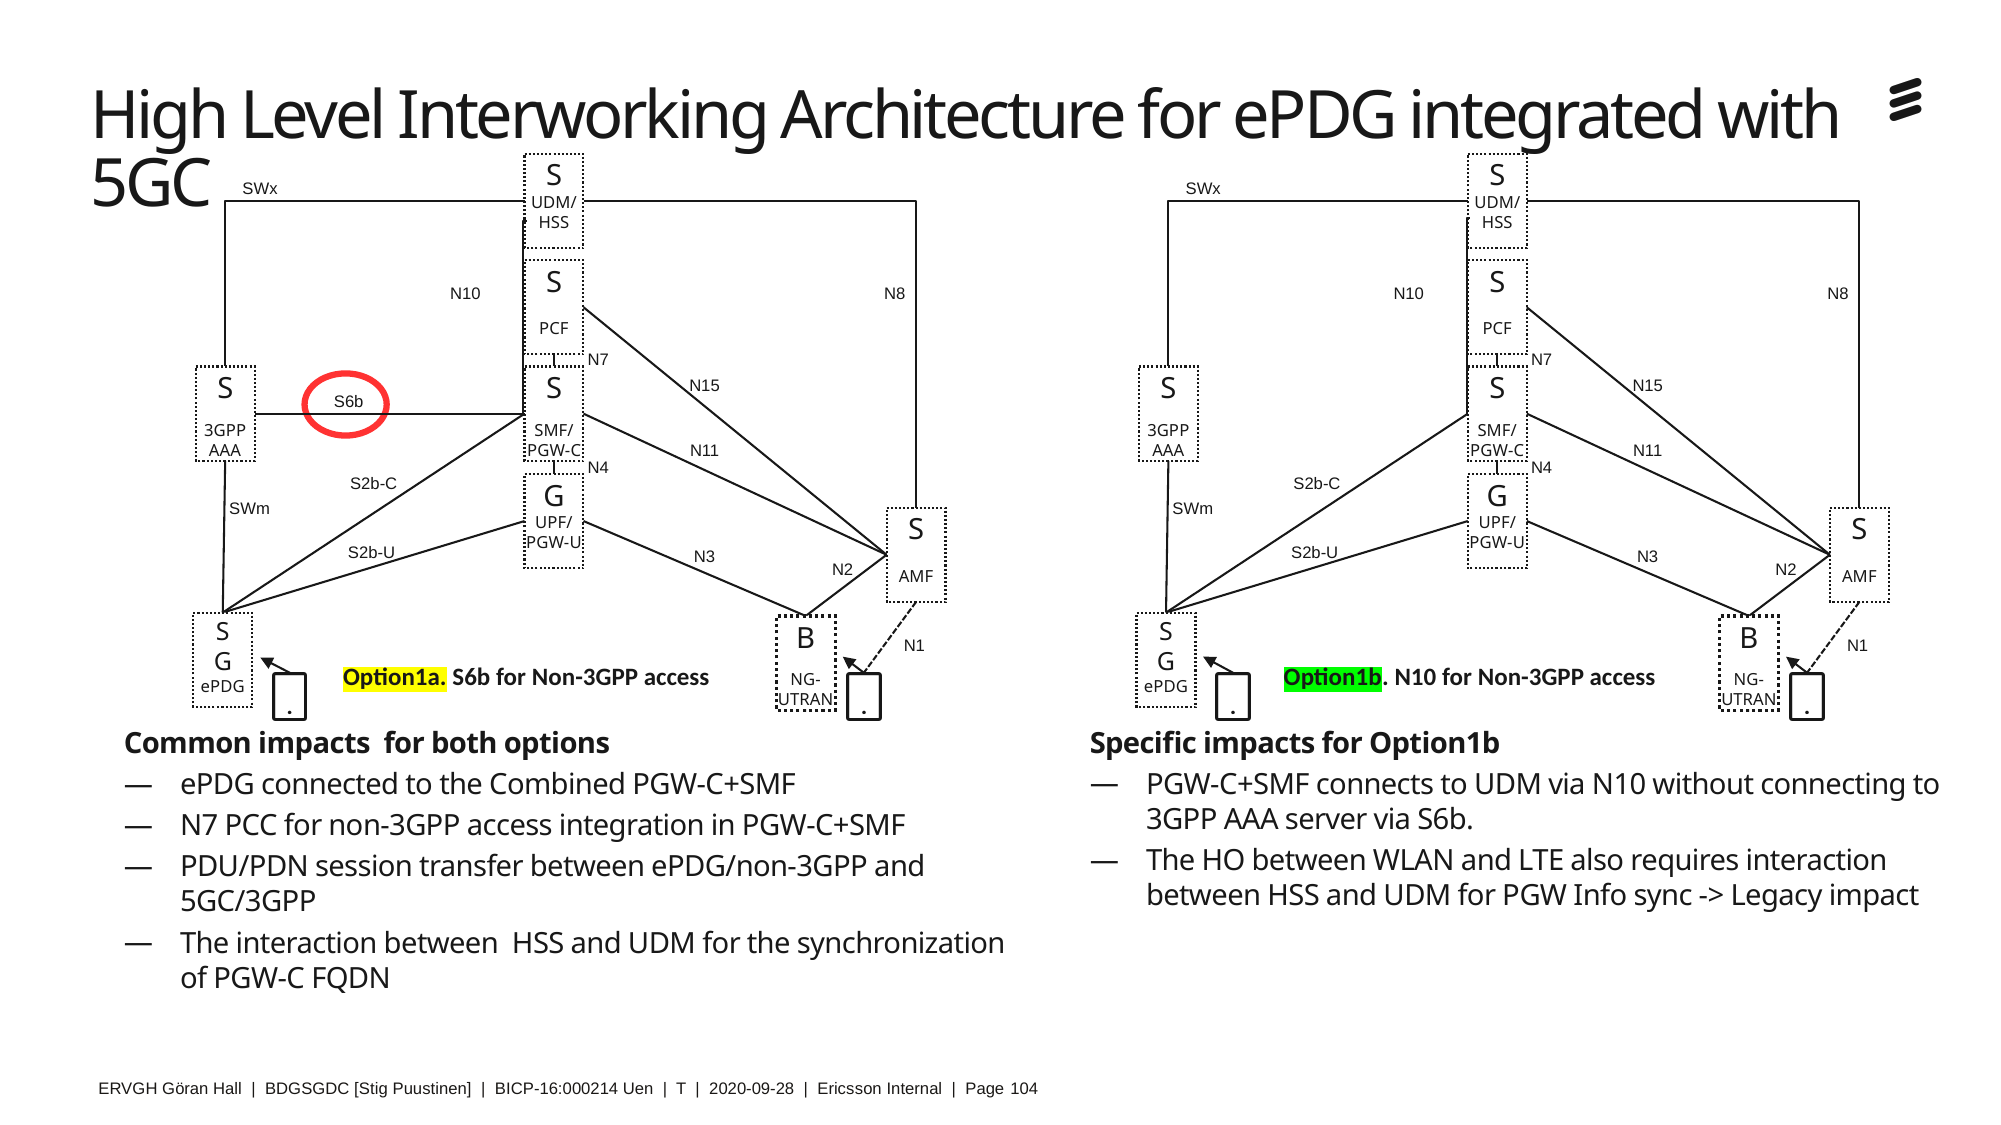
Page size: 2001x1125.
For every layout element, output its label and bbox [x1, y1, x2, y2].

text_box [26, 153, 2000, 1047]
title [78, 77, 1860, 256]
picture [1884, 78, 1927, 121]
list [111, 717, 1045, 1048]
